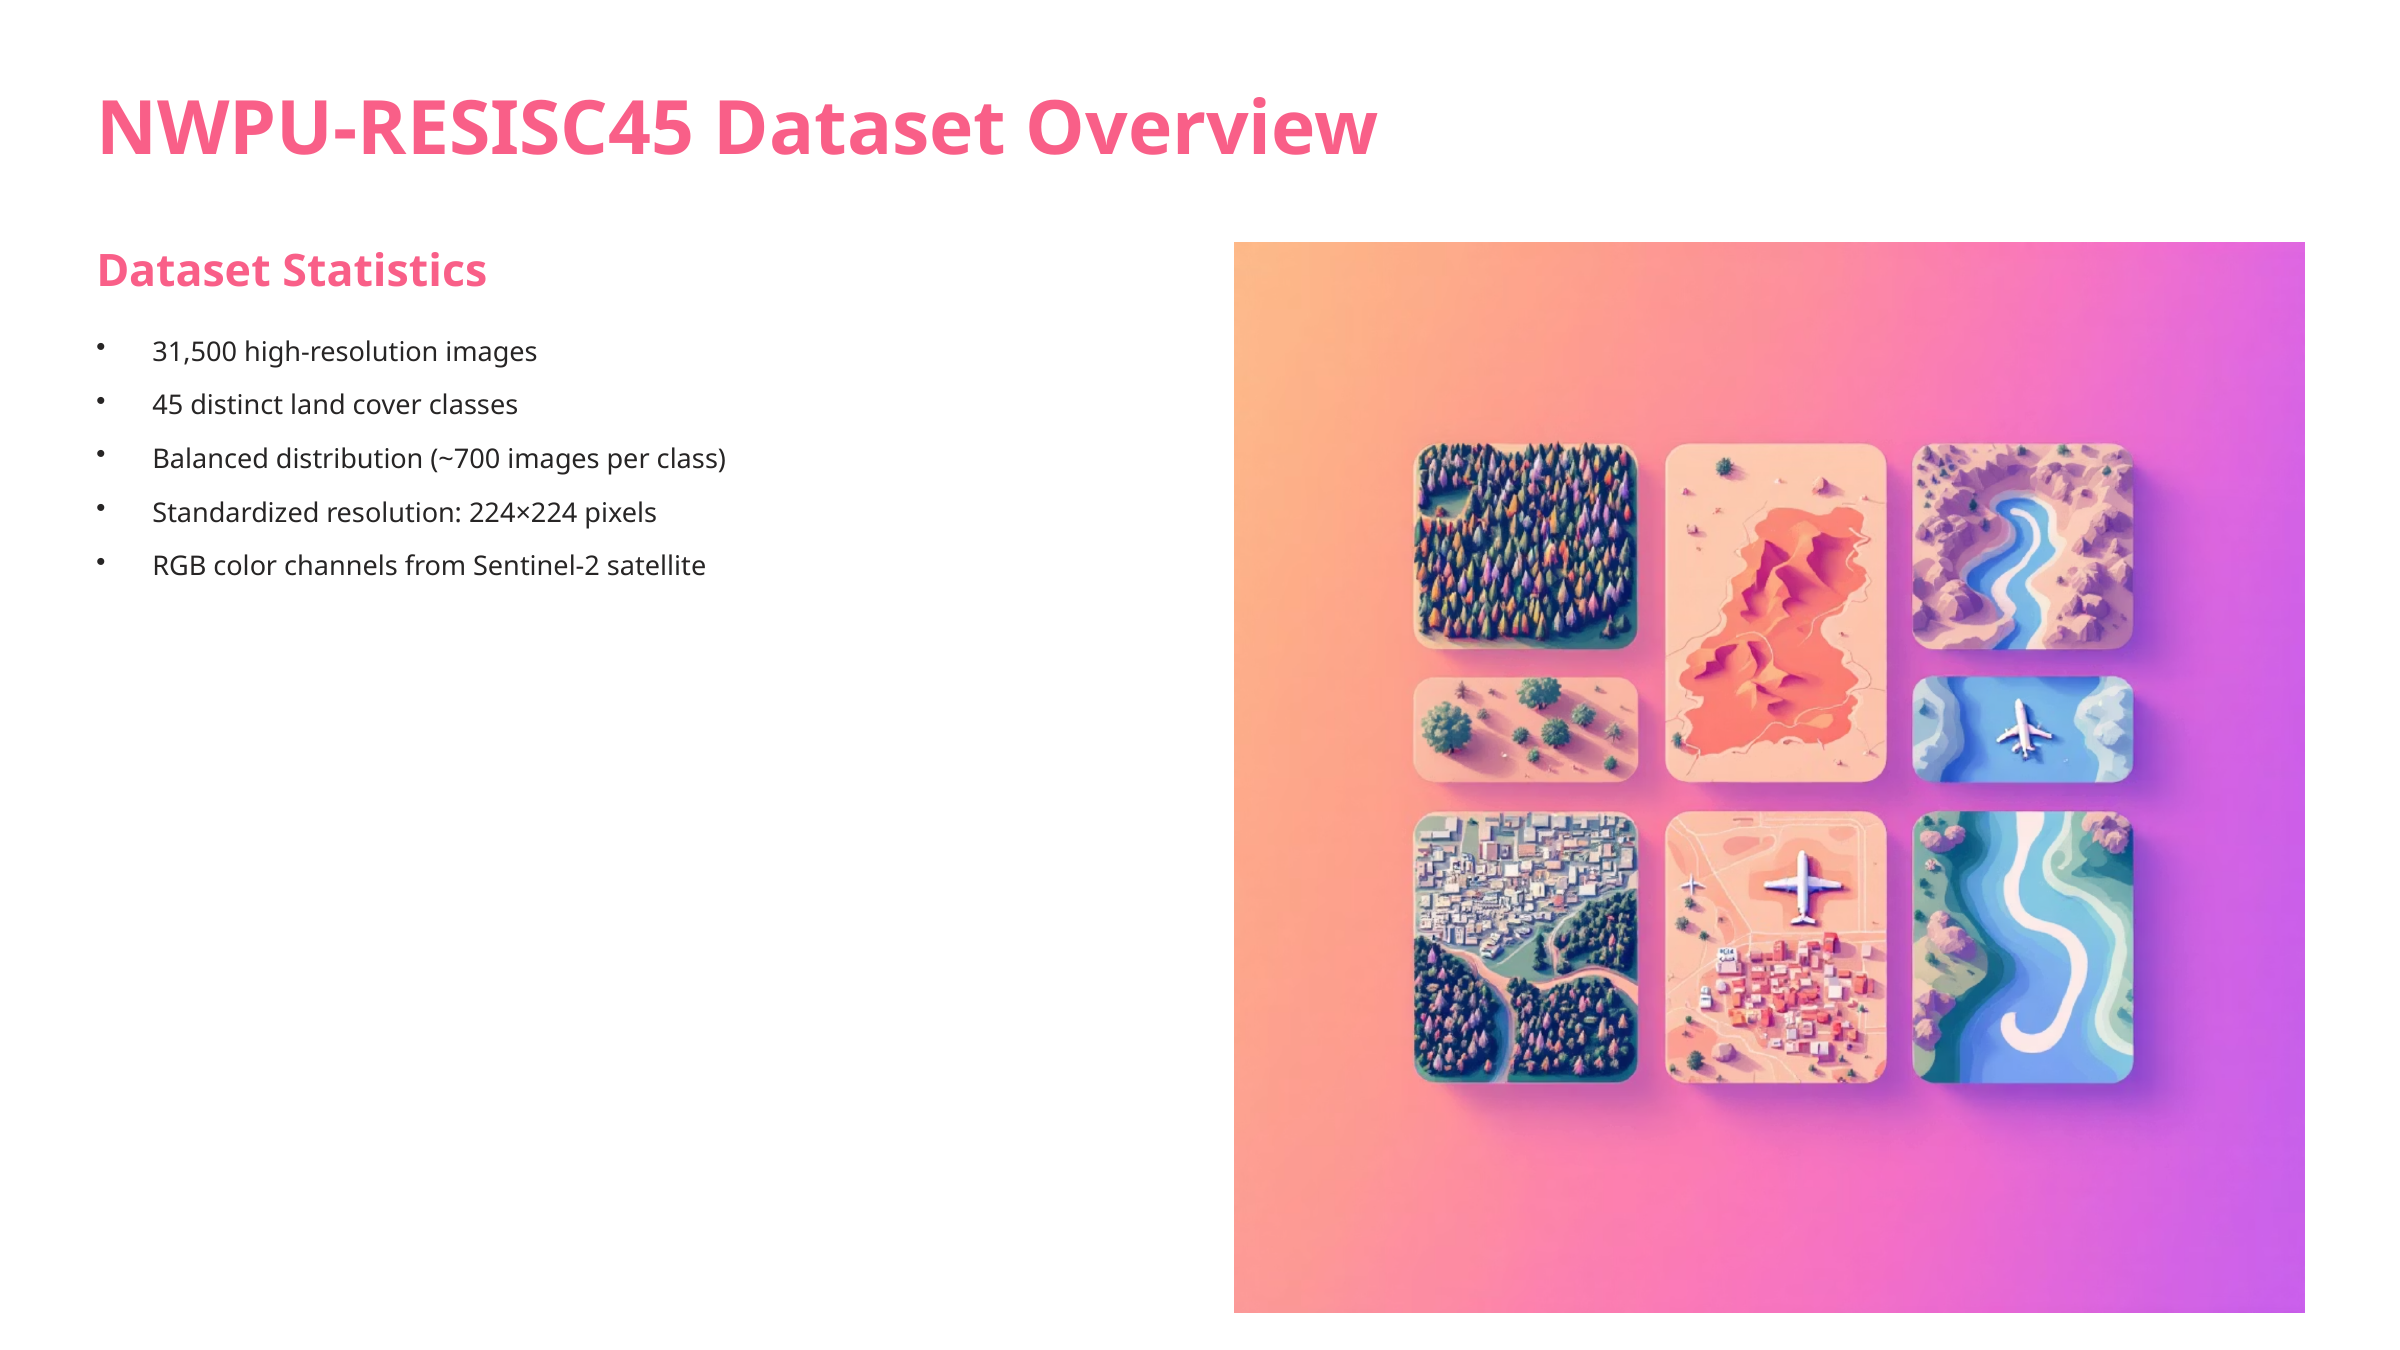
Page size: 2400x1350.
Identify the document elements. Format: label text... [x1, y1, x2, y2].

text_box 45 distinct land cover classes [96, 376, 1167, 421]
picture [1234, 242, 2306, 1313]
text_box 31,500 high-resolution images [96, 322, 1167, 367]
text_box Standardized resolution: 224×224 pixels [96, 483, 1167, 528]
text_box NWPU-RESISC45 Dataset Overview [96, 75, 1316, 170]
text_box Balanced distribution (~700 images per class) [96, 430, 1167, 475]
text_box Dataset Statistics [96, 238, 550, 296]
text_box RGB color channels from Sentinel-2 satellite [96, 537, 1167, 582]
